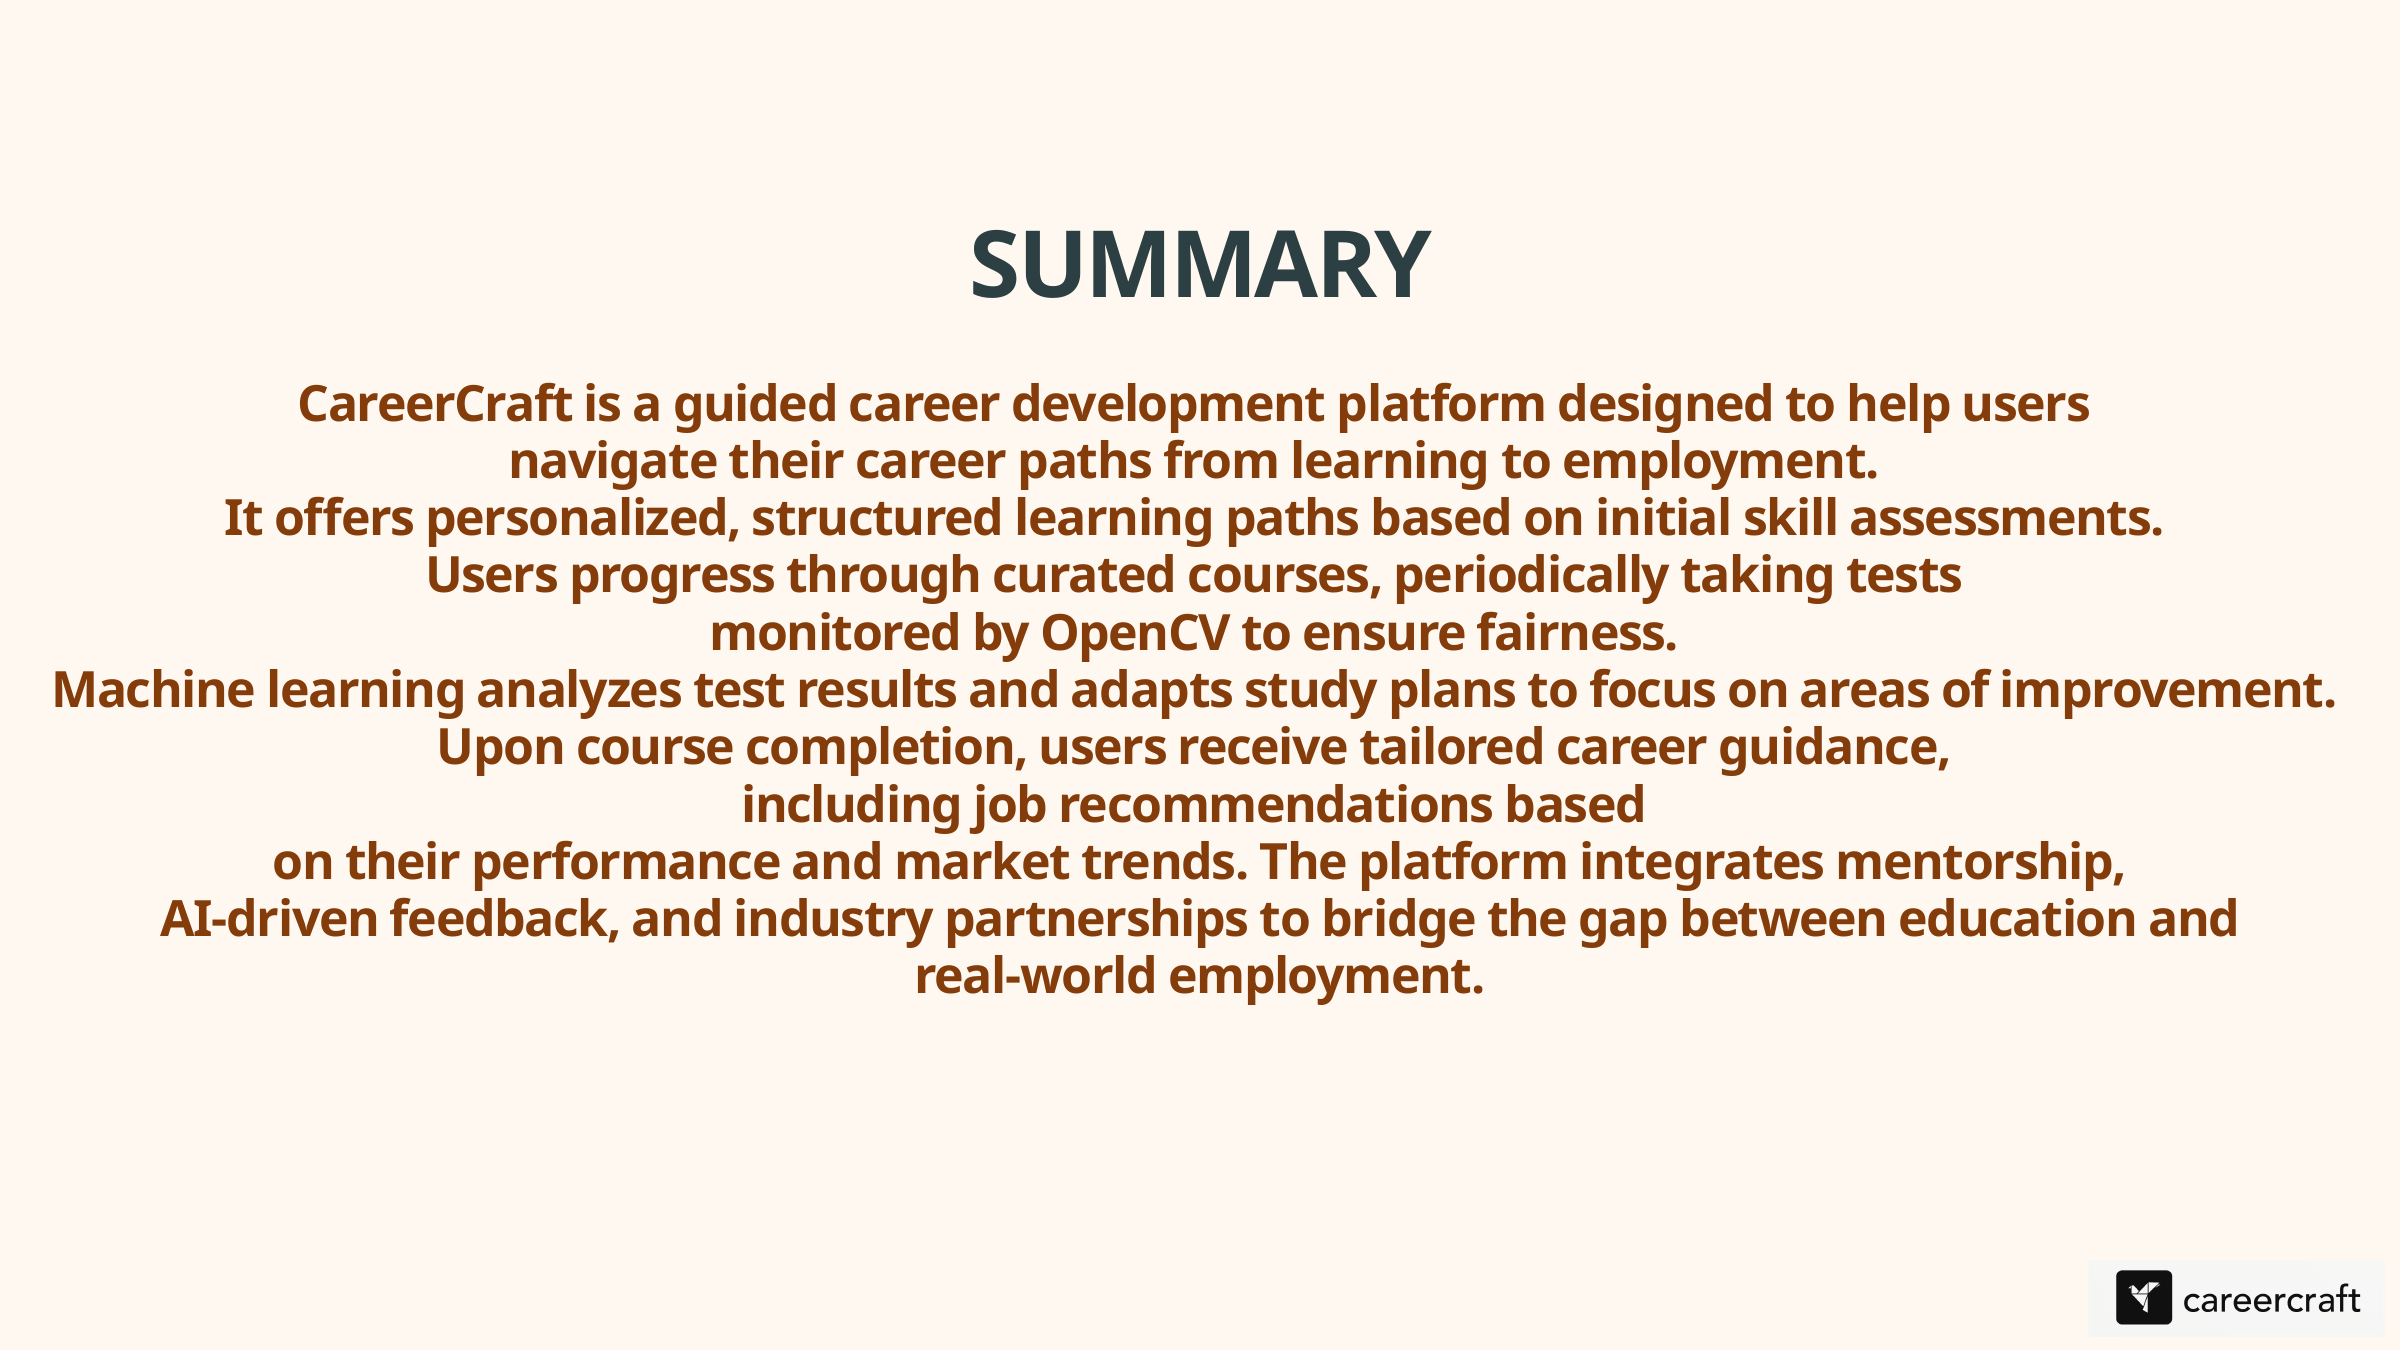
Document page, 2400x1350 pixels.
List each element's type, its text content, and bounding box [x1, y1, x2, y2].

text_box [1619, 596, 2160, 655]
text_box [1619, 691, 2272, 930]
text_box CareerCraft is a guided career development platform designed to help users navigate their career paths from learning to employment. It offers personalized, structured learning paths based on initial skill assessments. Users progress through curated courses, periodically taking tests monitored by OpenCV to ensure fairness. Machine learning analyzes test results and adapts study plans to focus on areas of improvement. Upon course completion, users receive tailored career guidance, including job recommendations based on their performance and market trends. The platform integrates mentorship, AI-driven feedback, and industry partnerships to bridge the gap between education and real-world employment. [120, 316, 2280, 1213]
text_box [874, 596, 1440, 655]
text_box SUMMARY [969, 200, 1430, 316]
text_box [874, 691, 1528, 930]
picture [2088, 1259, 2389, 1339]
text_box [130, 691, 783, 930]
